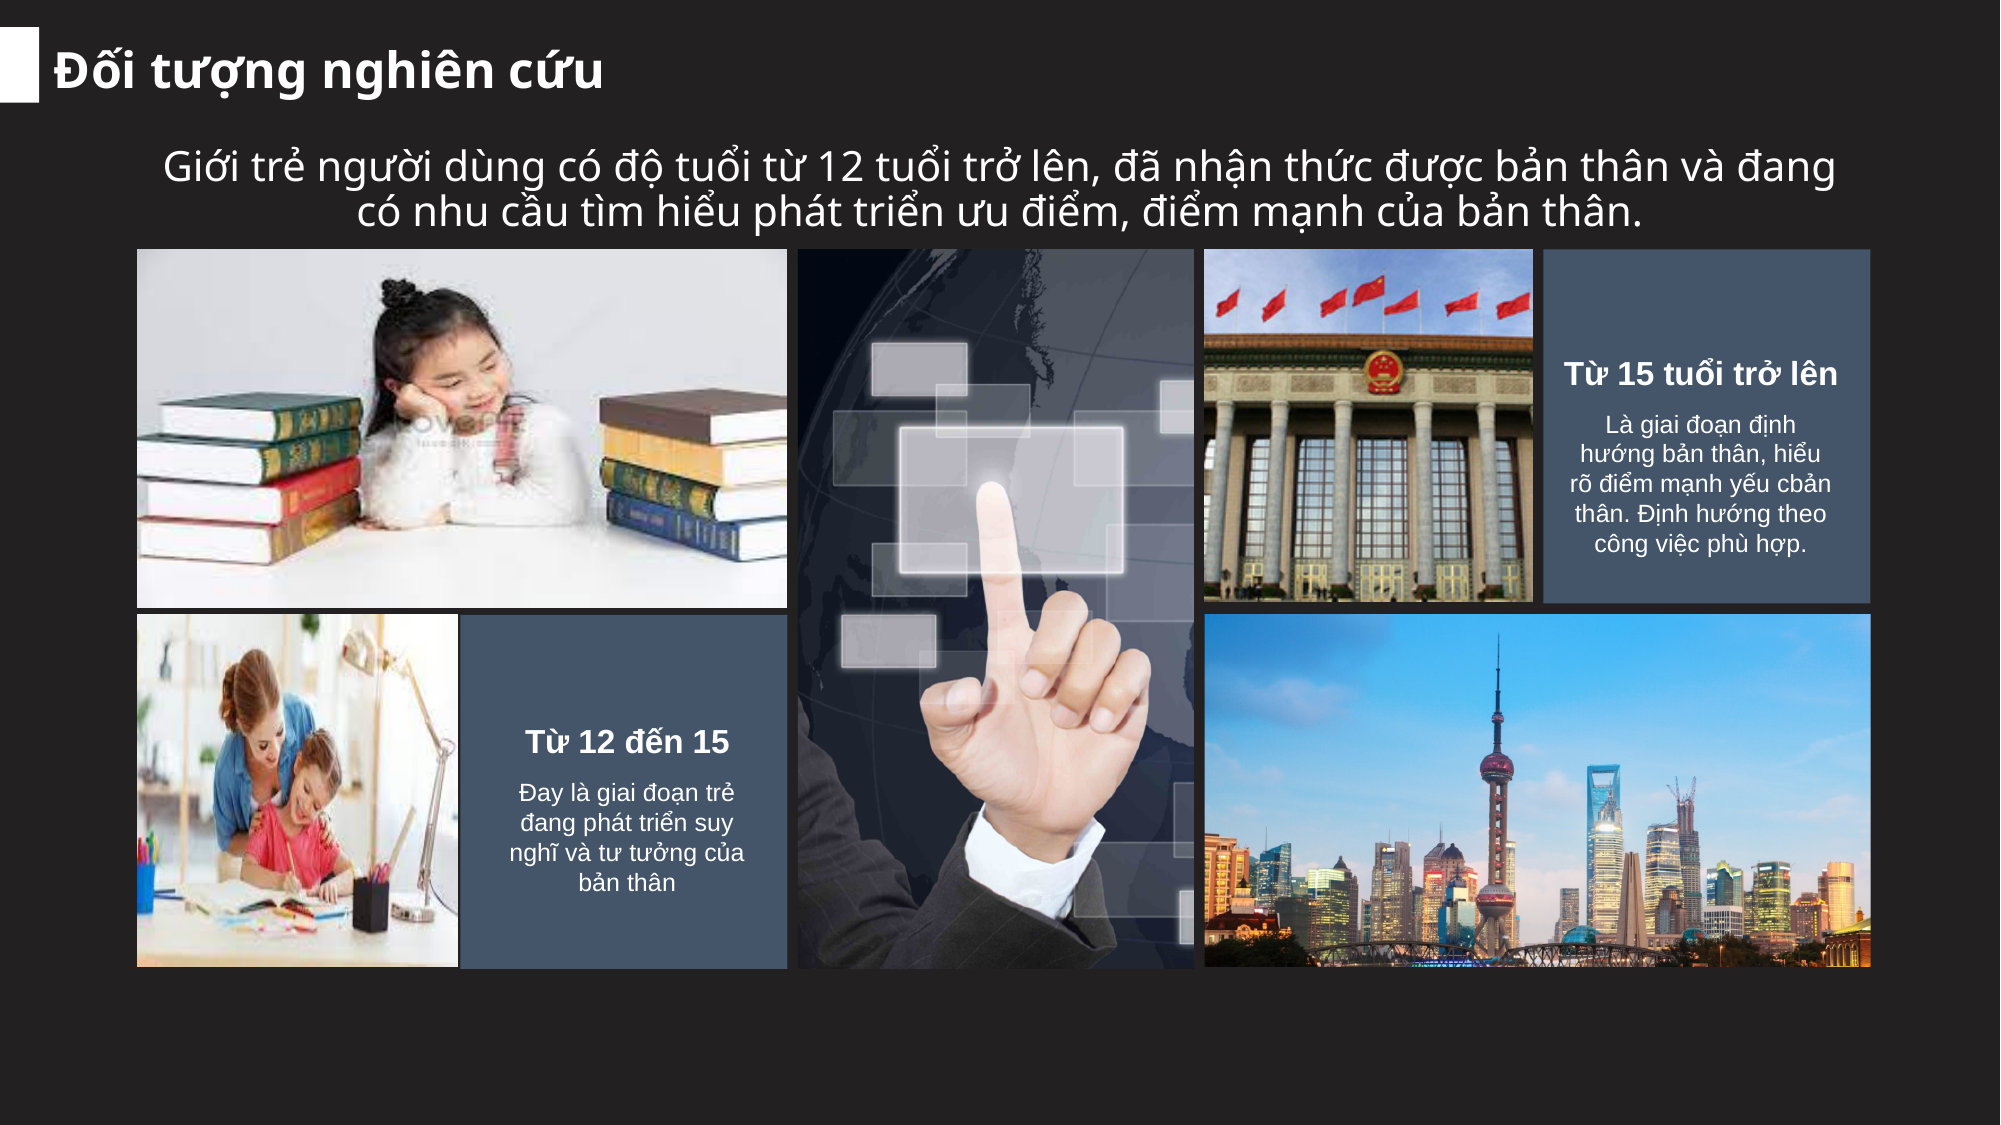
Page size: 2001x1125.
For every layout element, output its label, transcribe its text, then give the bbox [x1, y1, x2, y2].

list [137, 249, 787, 608]
title Giới trẻ người dùng có độ tuổi từ 12 tuổi trở lên, đã nhận thức được bản thân và đang có nhu cầu tìm hiểu phát triển ưu điểm, điểm mạnh của bản thân. [137, 102, 1863, 249]
picture [137, 614, 458, 967]
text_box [435, 249, 1894, 969]
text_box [0, 27, 662, 108]
